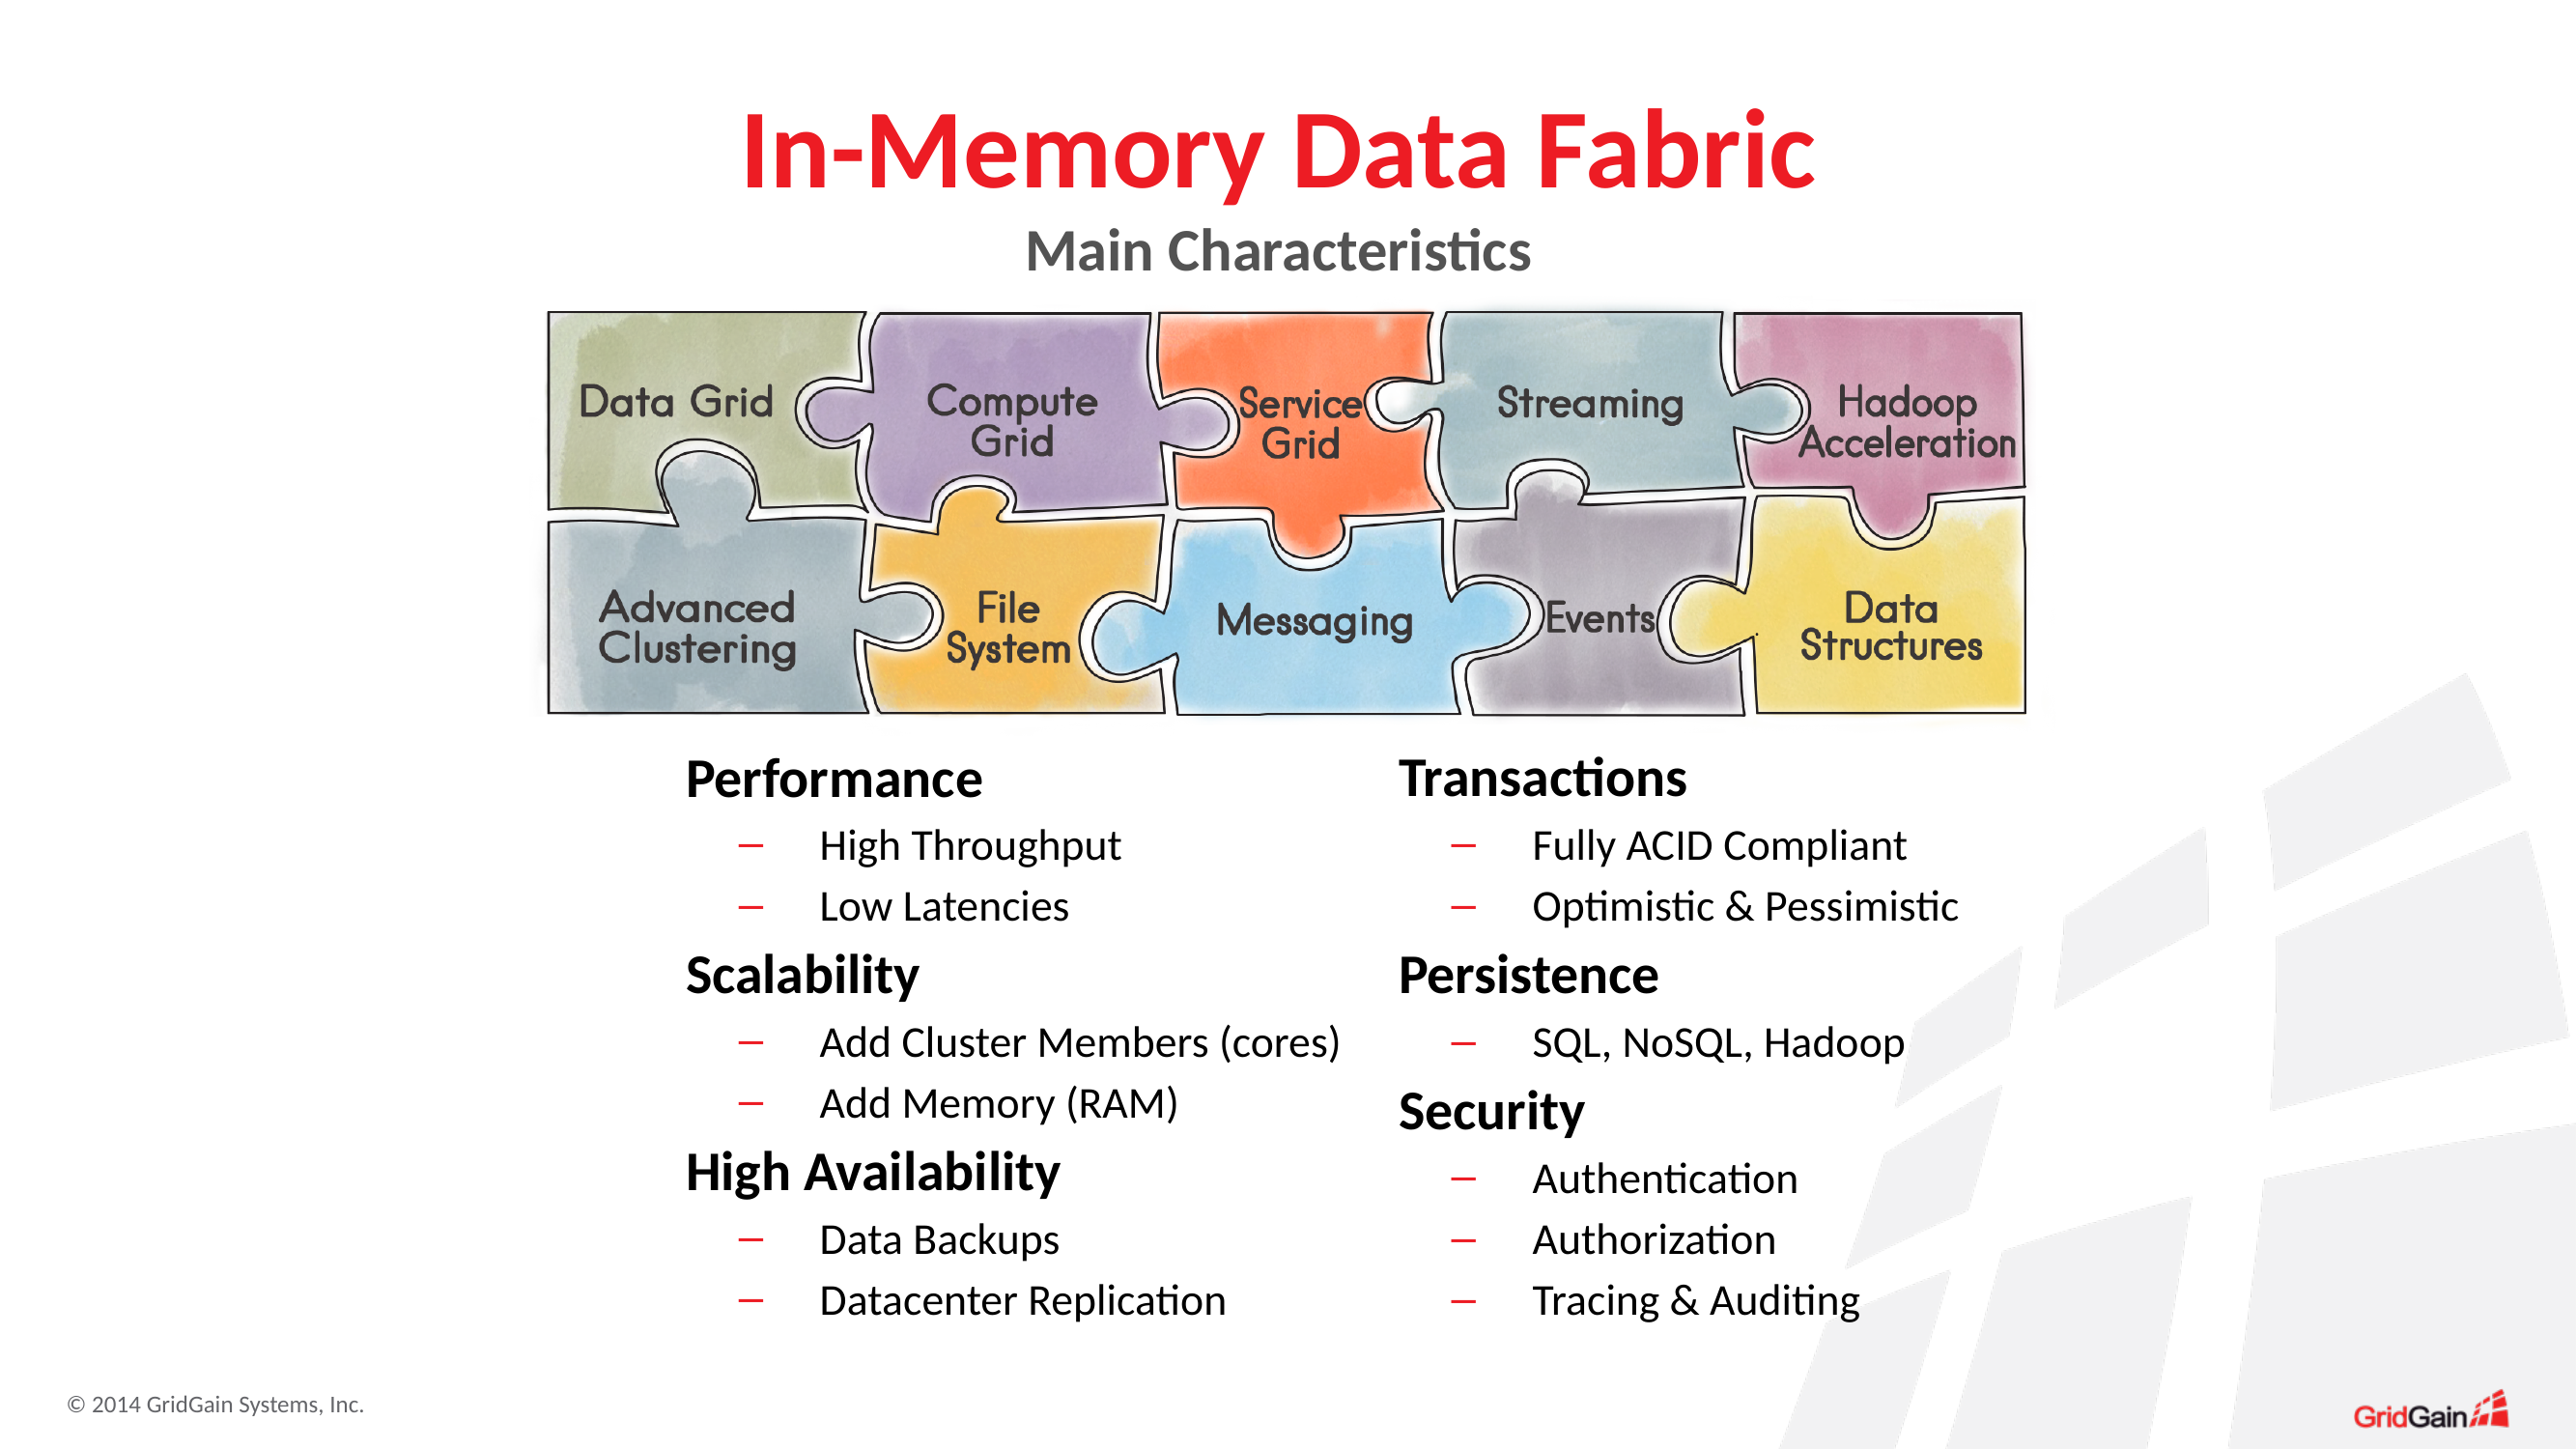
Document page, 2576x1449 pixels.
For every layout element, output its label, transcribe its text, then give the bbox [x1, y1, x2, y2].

list Performance High Throughput Low Latencies Scalability Add Cluster Members (cores) Add Memory (RAM) High Availability Data Backups Datacenter Replication [686, 764, 1399, 1360]
text_box Transactions Fully ACID Compliant Optimistic & Pessimistic Persistence SQL, NoSQL, Hadoop Security Authentication Authorization Tracing & Auditing [1399, 741, 2364, 1360]
picture [516, 287, 2059, 755]
title In-Memory Data Fabric Main Characteristics [346, 59, 2212, 299]
picture [2354, 1388, 2509, 1429]
